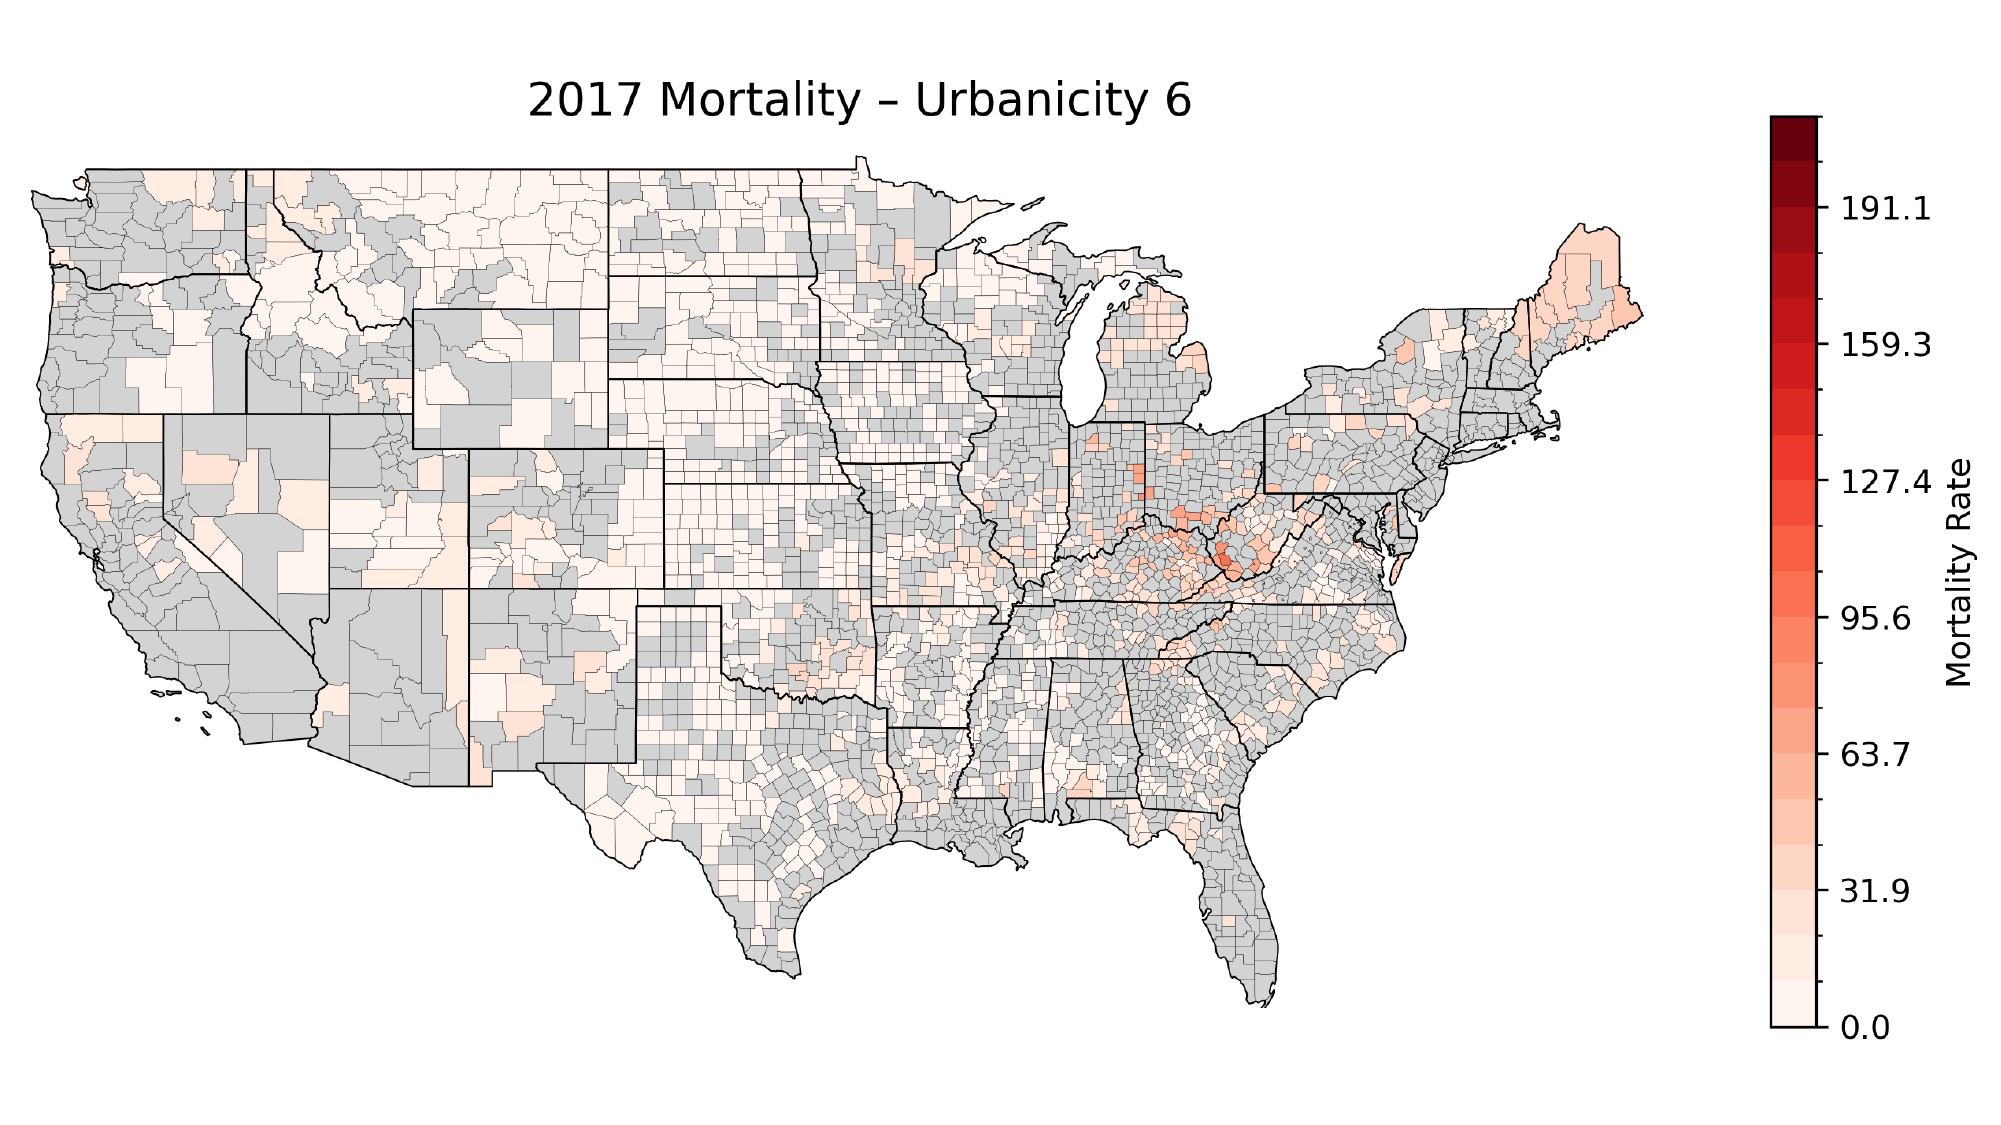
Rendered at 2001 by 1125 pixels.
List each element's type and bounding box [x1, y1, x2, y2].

picture [0, 56, 2000, 1069]
